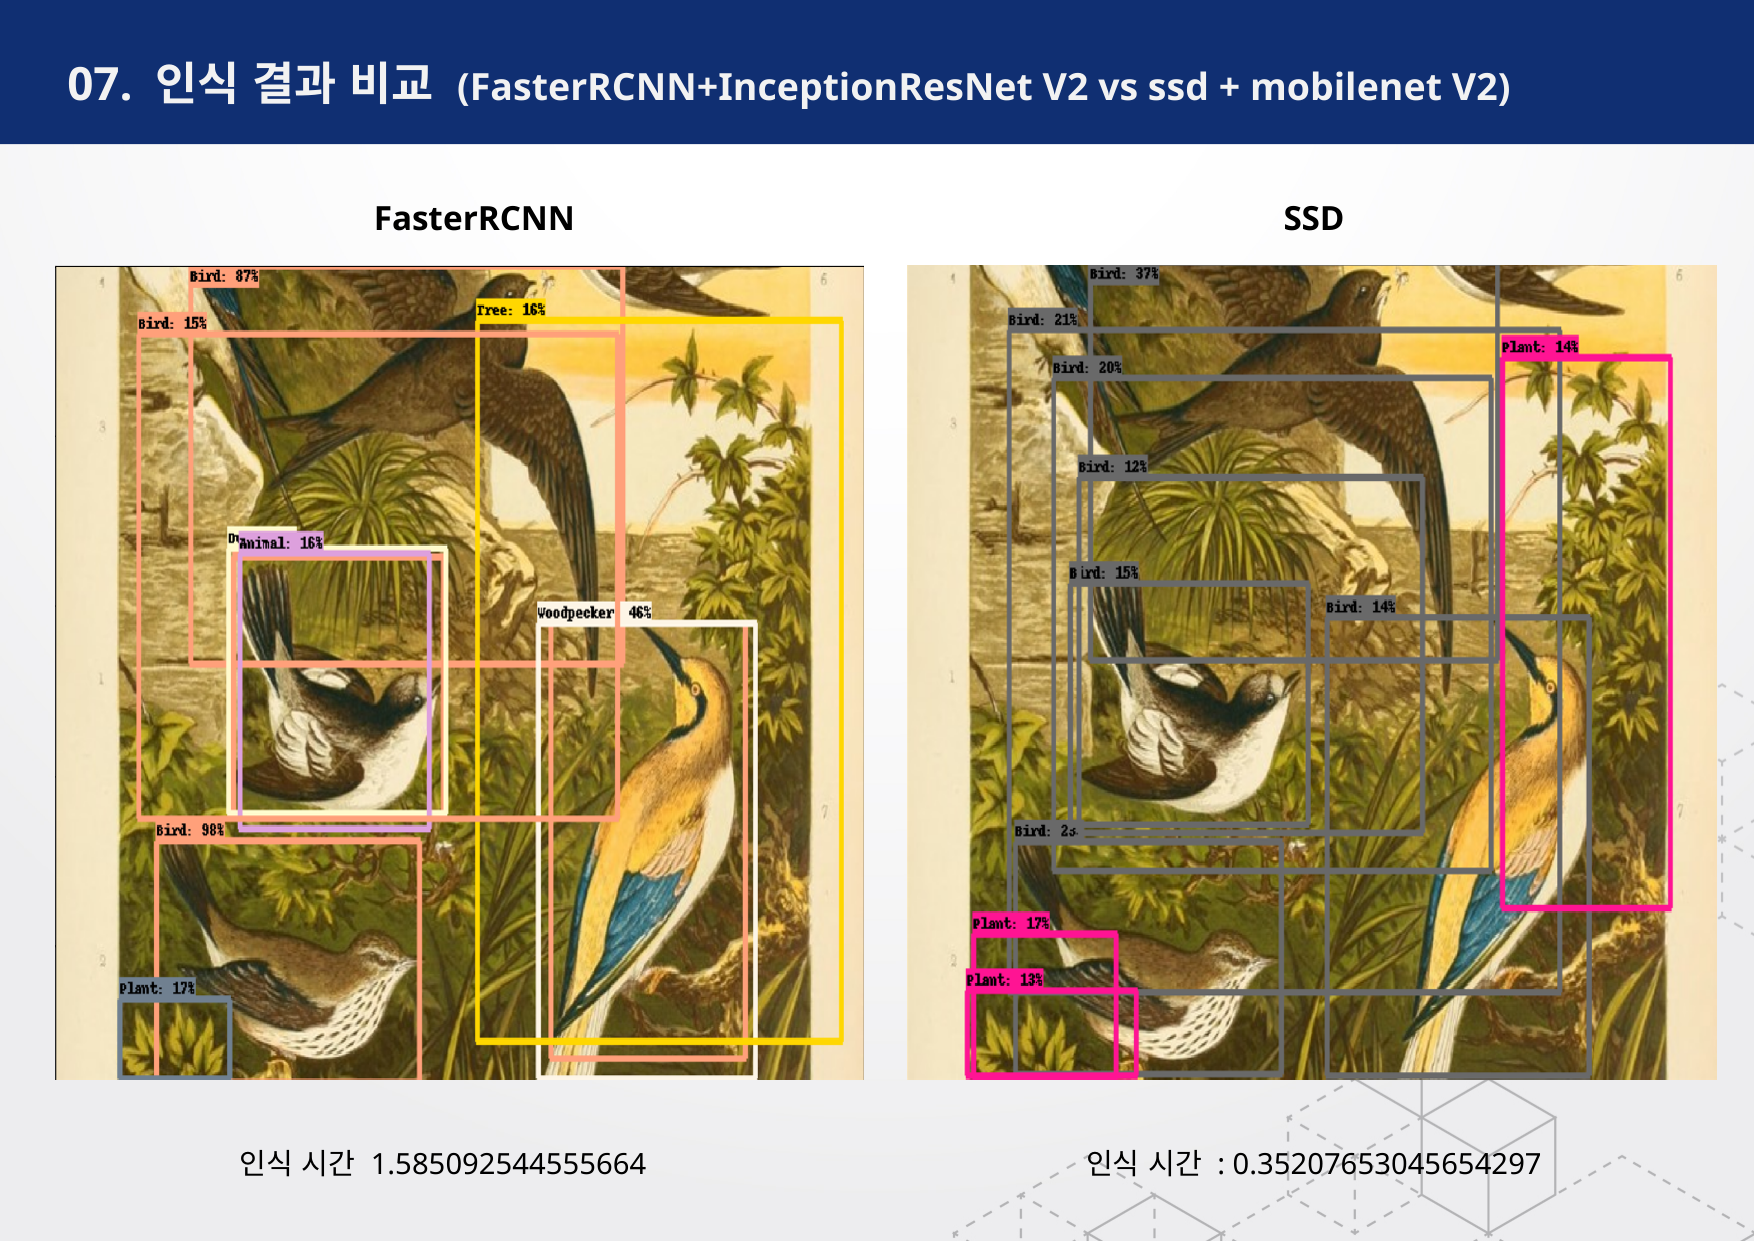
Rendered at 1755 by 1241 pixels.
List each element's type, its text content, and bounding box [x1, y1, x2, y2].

text_box 인식 시간 : 0.35207653045654297 [1071, 1137, 1557, 1188]
picture [0, 0, 1754, 1241]
list 07. 인식 결과 비교 (FasterRCNN+InceptionResNet V2 vs ssd + mobilenet V2) [50, 45, 1693, 129]
text_box SSD [1268, 189, 1360, 264]
text_box 인식 시간 1.585092544555664 [224, 1137, 662, 1188]
text_box FasterRCNN [359, 189, 591, 264]
